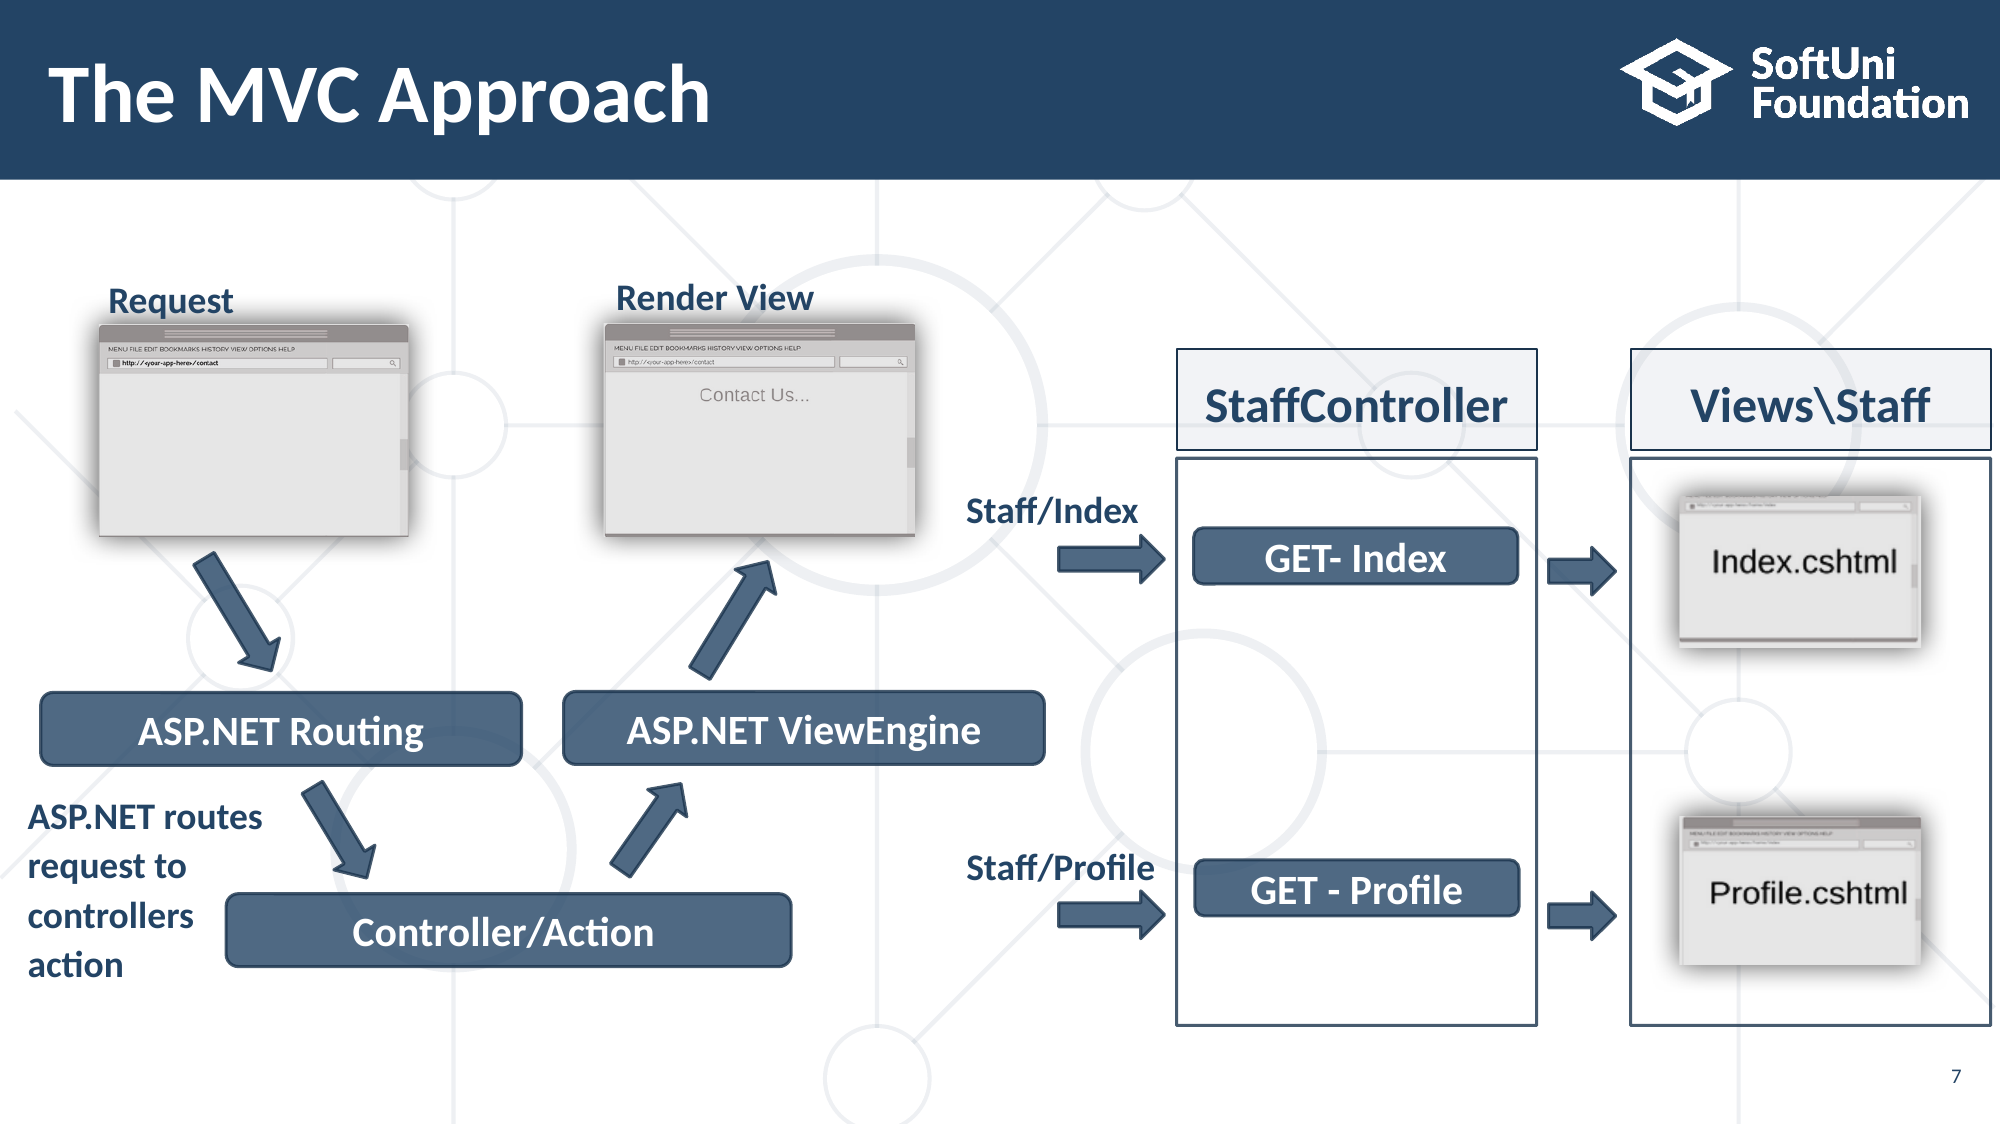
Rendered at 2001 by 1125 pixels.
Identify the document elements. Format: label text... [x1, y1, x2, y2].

text_box Views\Staff [1630, 348, 1991, 451]
text_box [608, 781, 689, 880]
text_box Controller/Action [285, 891, 794, 969]
text_box Request [93, 264, 250, 329]
text_box Render View [601, 261, 830, 324]
text_box [1056, 896, 1167, 941]
picture [1679, 495, 1922, 648]
text_box [1056, 539, 1167, 585]
text_box [1174, 456, 1539, 1027]
text_box Staff/Index [951, 473, 1154, 539]
picture [603, 323, 916, 537]
picture [1619, 38, 1968, 126]
picture [1679, 815, 1922, 965]
text_box ASP.NET ViewEngine [561, 689, 1047, 767]
text_box [1546, 890, 1618, 942]
text_box StaffController [1176, 348, 1537, 451]
picture [98, 323, 410, 538]
slide_number 7 [1897, 1049, 1968, 1101]
text_box [300, 779, 377, 881]
text_box ASP.NET routes request to controllers action [12, 779, 285, 993]
text_box ASP.NET Routing [38, 690, 524, 768]
text_box Staff/Profile [951, 831, 1171, 896]
text_box [687, 559, 778, 682]
text_box [1628, 456, 1993, 1027]
title The MVC Approach [31, 16, 1591, 162]
text_box [191, 550, 282, 673]
text_box [1546, 545, 1618, 597]
